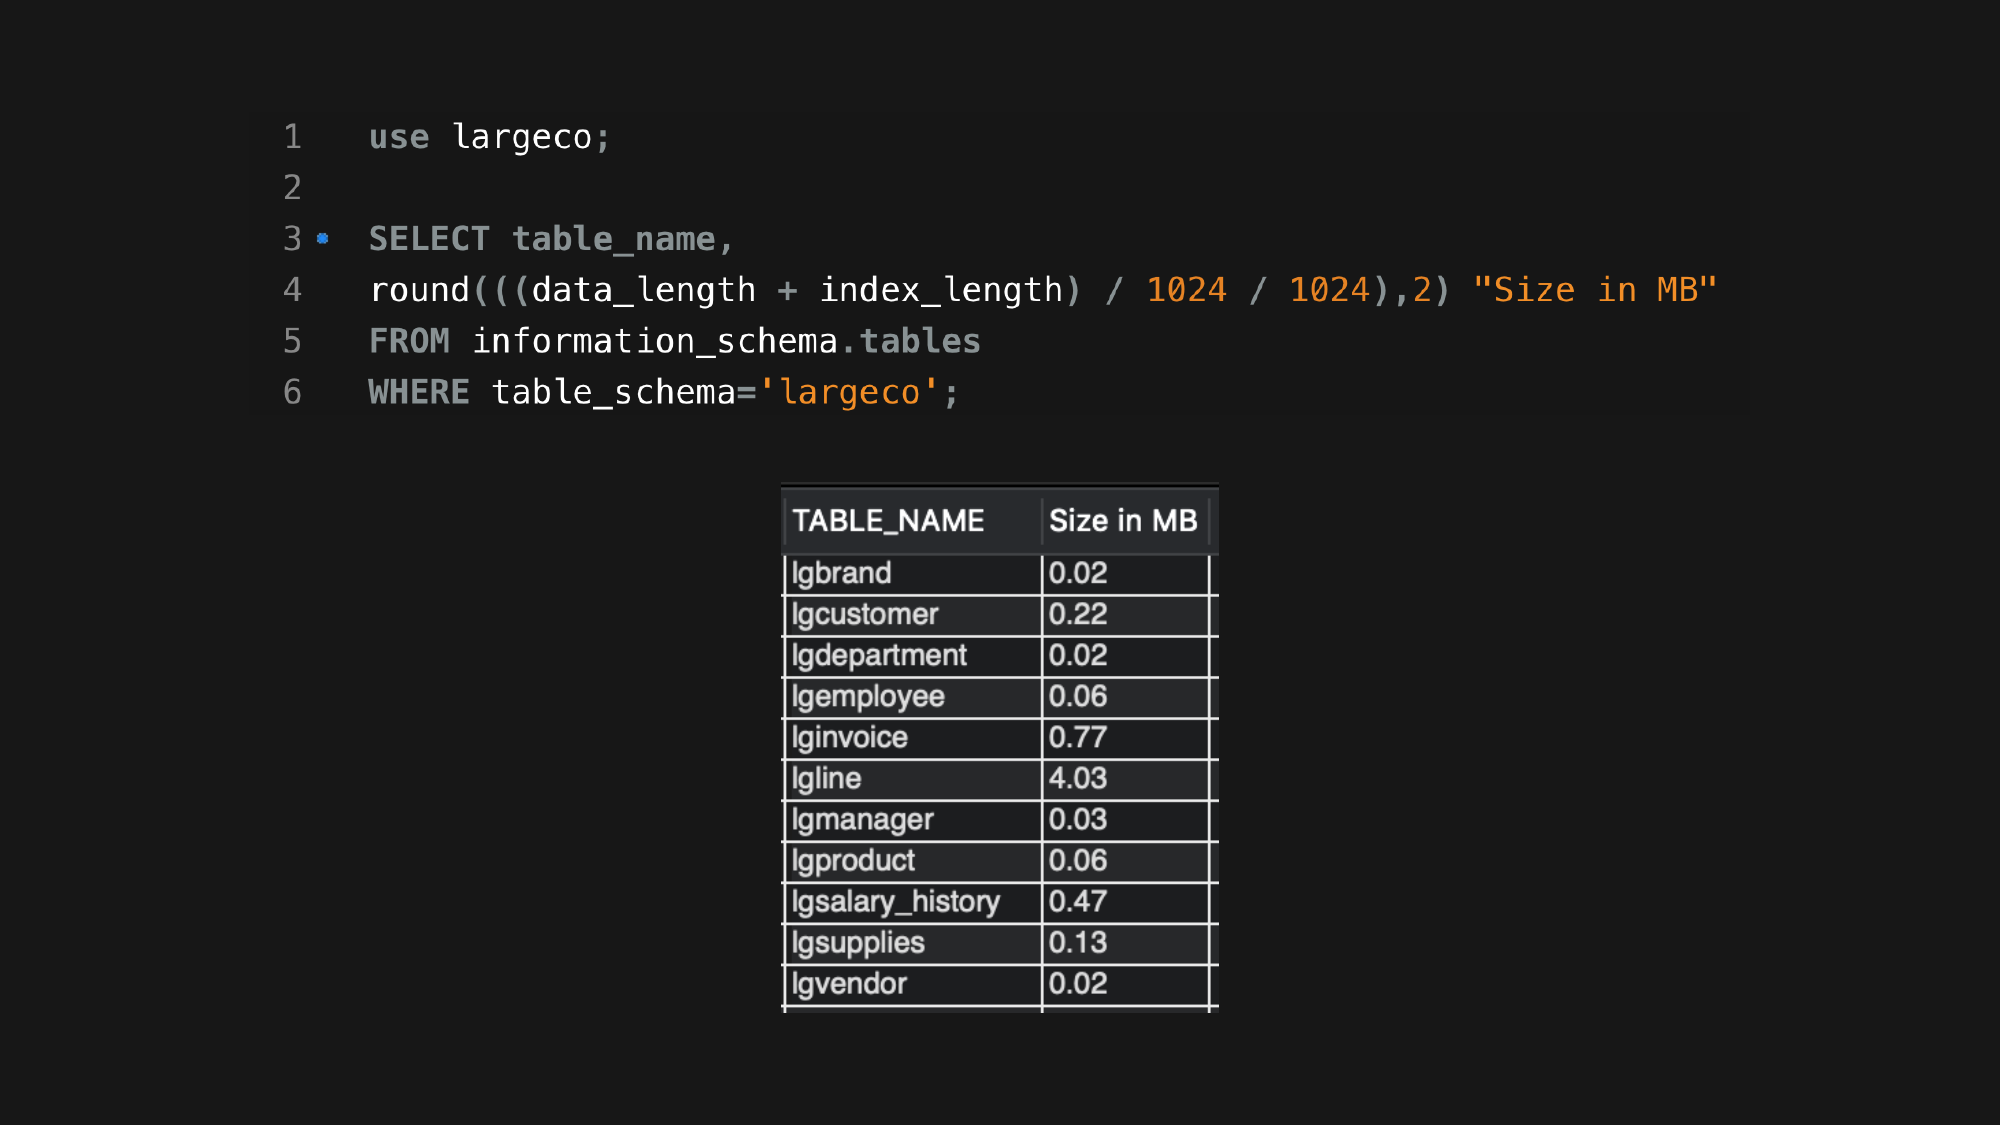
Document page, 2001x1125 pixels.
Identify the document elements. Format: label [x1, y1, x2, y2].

picture [249, 112, 1750, 415]
picture [781, 482, 1219, 1013]
